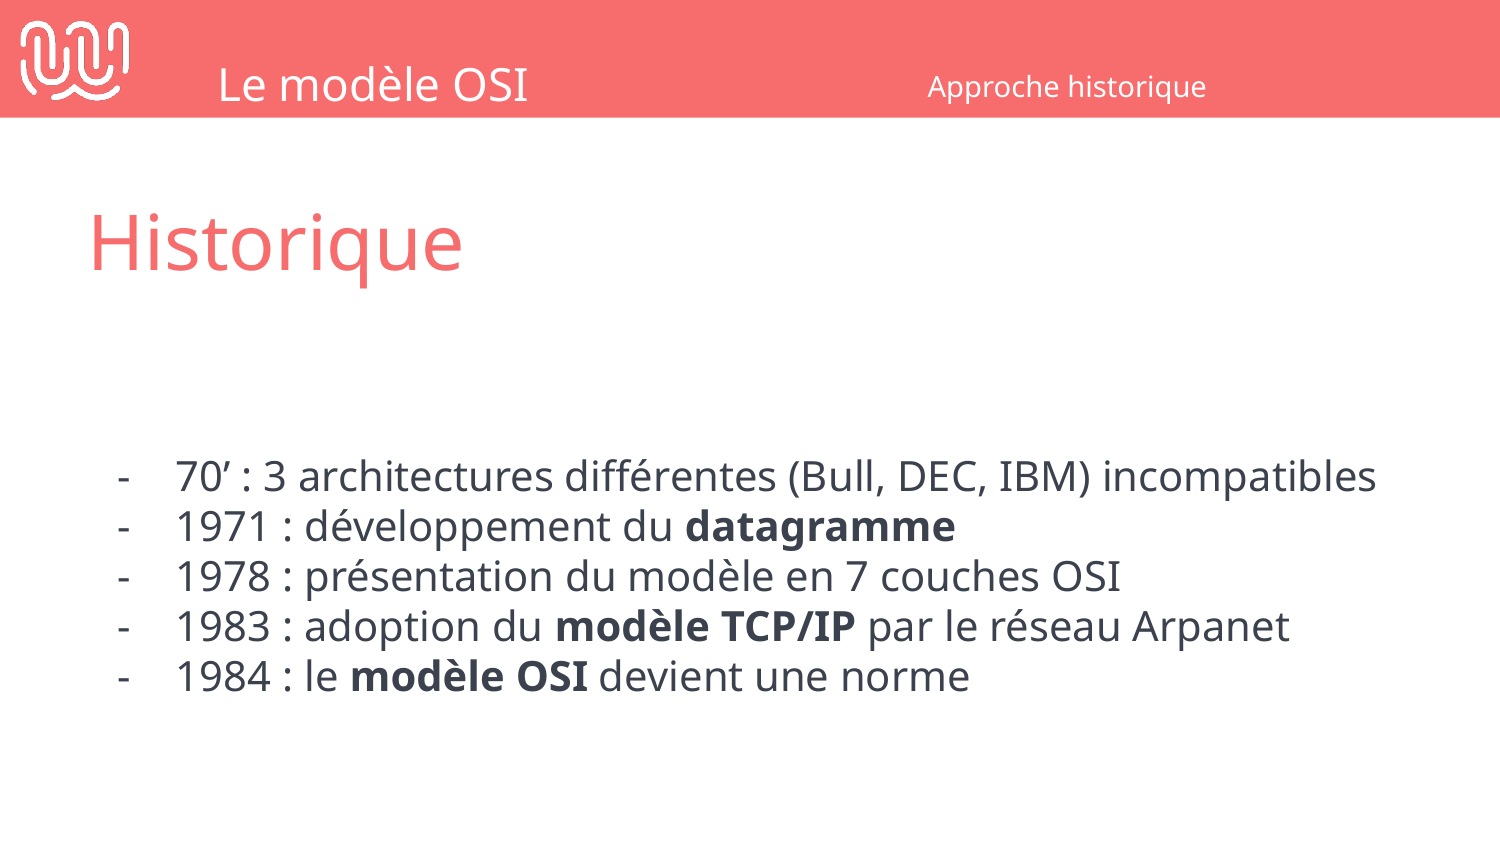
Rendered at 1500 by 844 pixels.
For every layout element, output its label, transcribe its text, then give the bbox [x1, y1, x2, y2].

picture [20, 20, 134, 101]
text_box Historique [87, 193, 1478, 281]
text_box 70’ : 3 architectures différentes (Bull, DEC, IBM) incompatibles 1971 : développement du datagramme 1978 : présentation du modèle en 7 couches OSI 1983 : adoption du modèle TCP/IP par le réseau Arpanet 1984 : le modèle OSI devient une norme [100, 385, 1464, 765]
text_box Le modèle OSI [217, 24, 921, 143]
text_box Approche historique [927, 56, 1500, 116]
